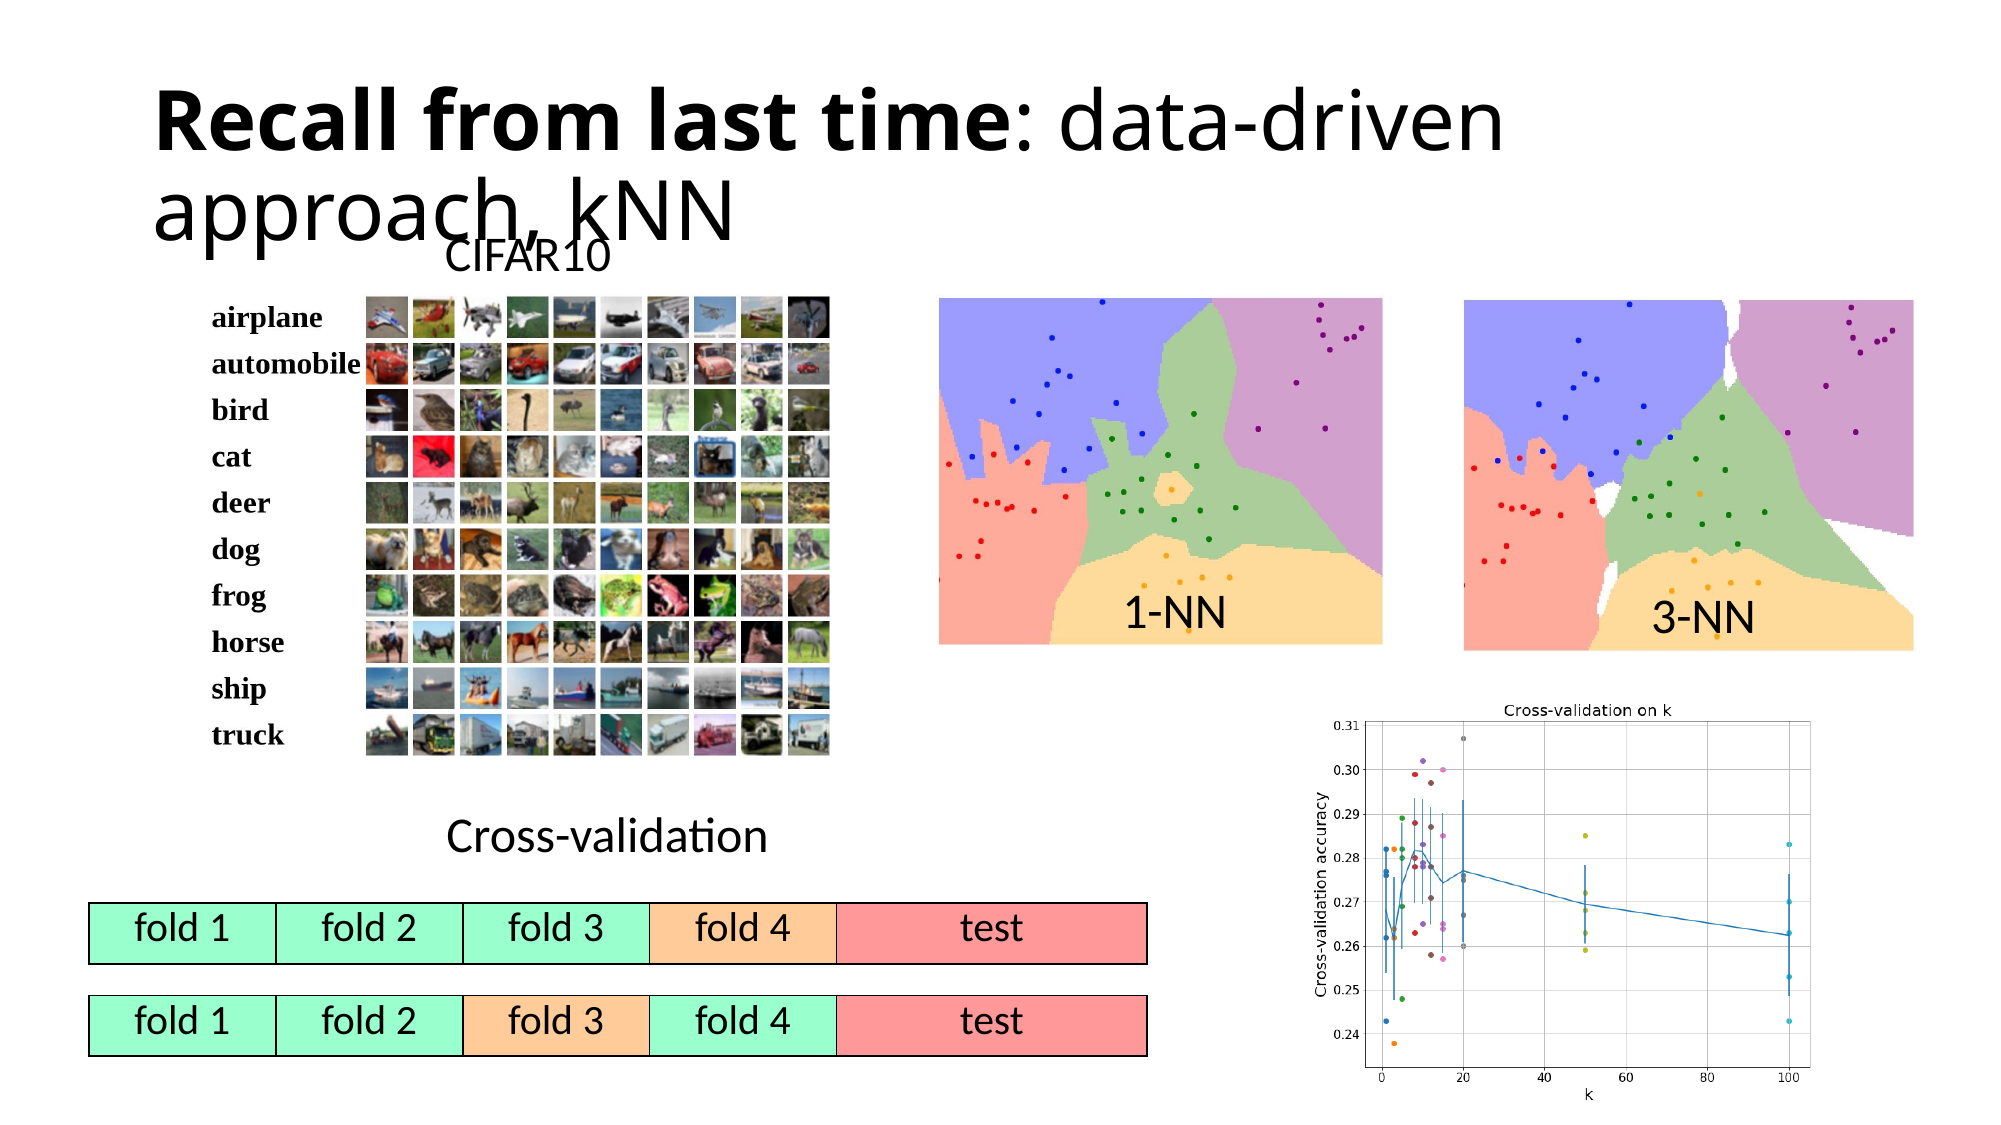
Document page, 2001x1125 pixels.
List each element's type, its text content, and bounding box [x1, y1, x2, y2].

title Recall from last time: data-driven approach, kNN [137, 59, 1863, 278]
table_header fold 3 [464, 904, 649, 963]
table_header fold 1 [90, 996, 275, 1055]
table_header fold 4 [650, 996, 836, 1055]
picture [935, 294, 1385, 649]
table_header test [837, 996, 1146, 1055]
table_header fold 4 [650, 904, 836, 963]
table_header fold 2 [277, 996, 462, 1055]
table_header fold 3 [464, 996, 649, 1055]
picture [1309, 698, 1818, 1108]
table_header fold 1 [90, 904, 275, 963]
picture [205, 293, 834, 759]
table_header test [837, 904, 1146, 963]
table_header fold 2 [277, 904, 462, 963]
picture [1462, 298, 1916, 652]
text_box Cross-validation [431, 795, 784, 870]
text_box CIFAR10 [430, 213, 627, 289]
